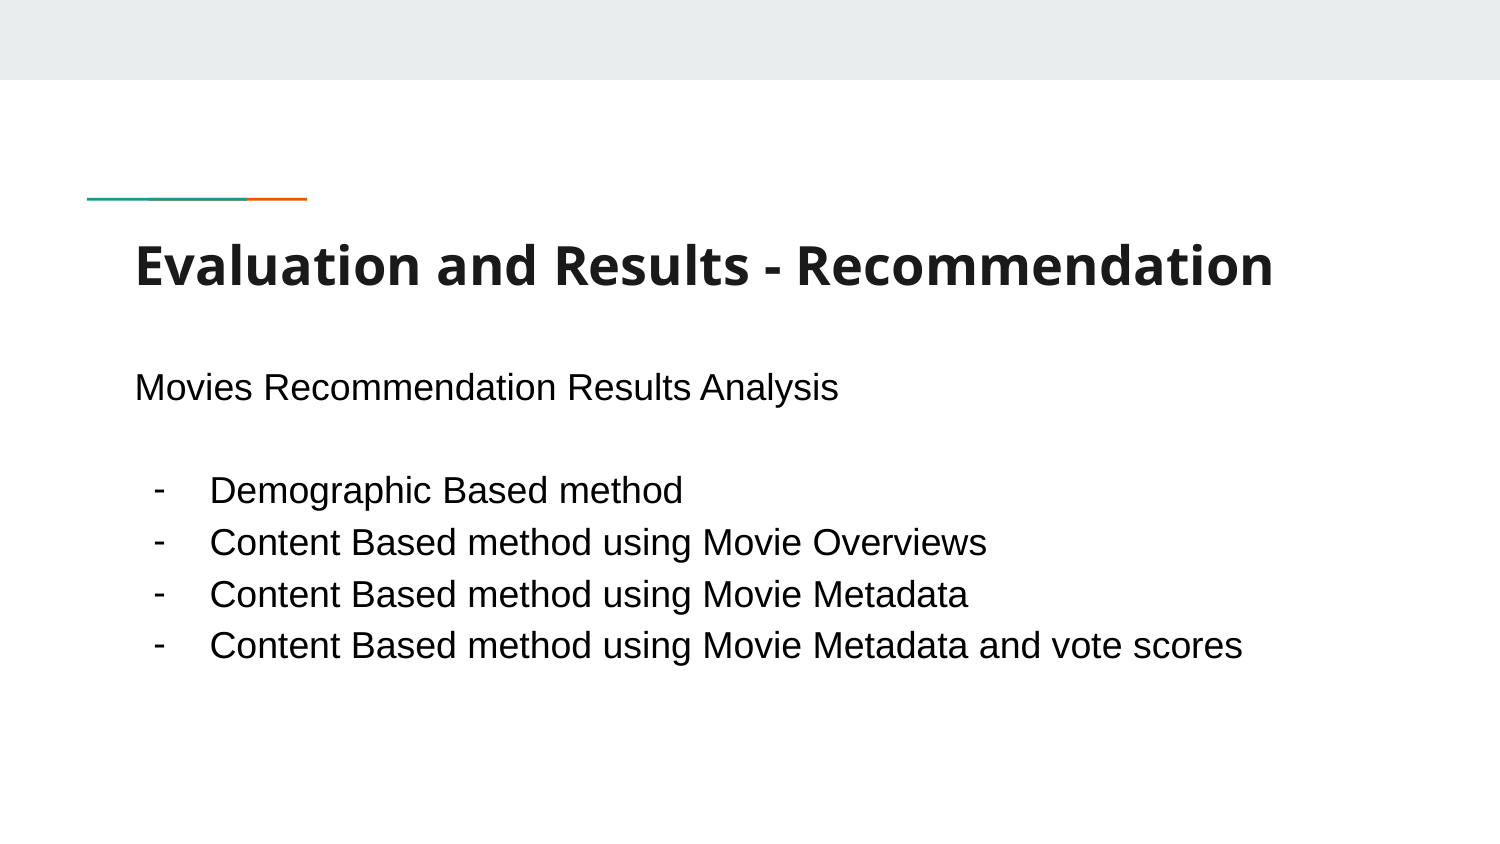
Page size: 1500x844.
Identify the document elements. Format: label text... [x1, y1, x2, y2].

title Evaluation and Results - Recommendation [119, 216, 1381, 305]
list Movies Recommendation Results Analysis Demographic Based method Content Based method using Movie Overviews Content Based method using Movie Metadata Content Based method using Movie Metadata and vote scores [119, 341, 1381, 712]
